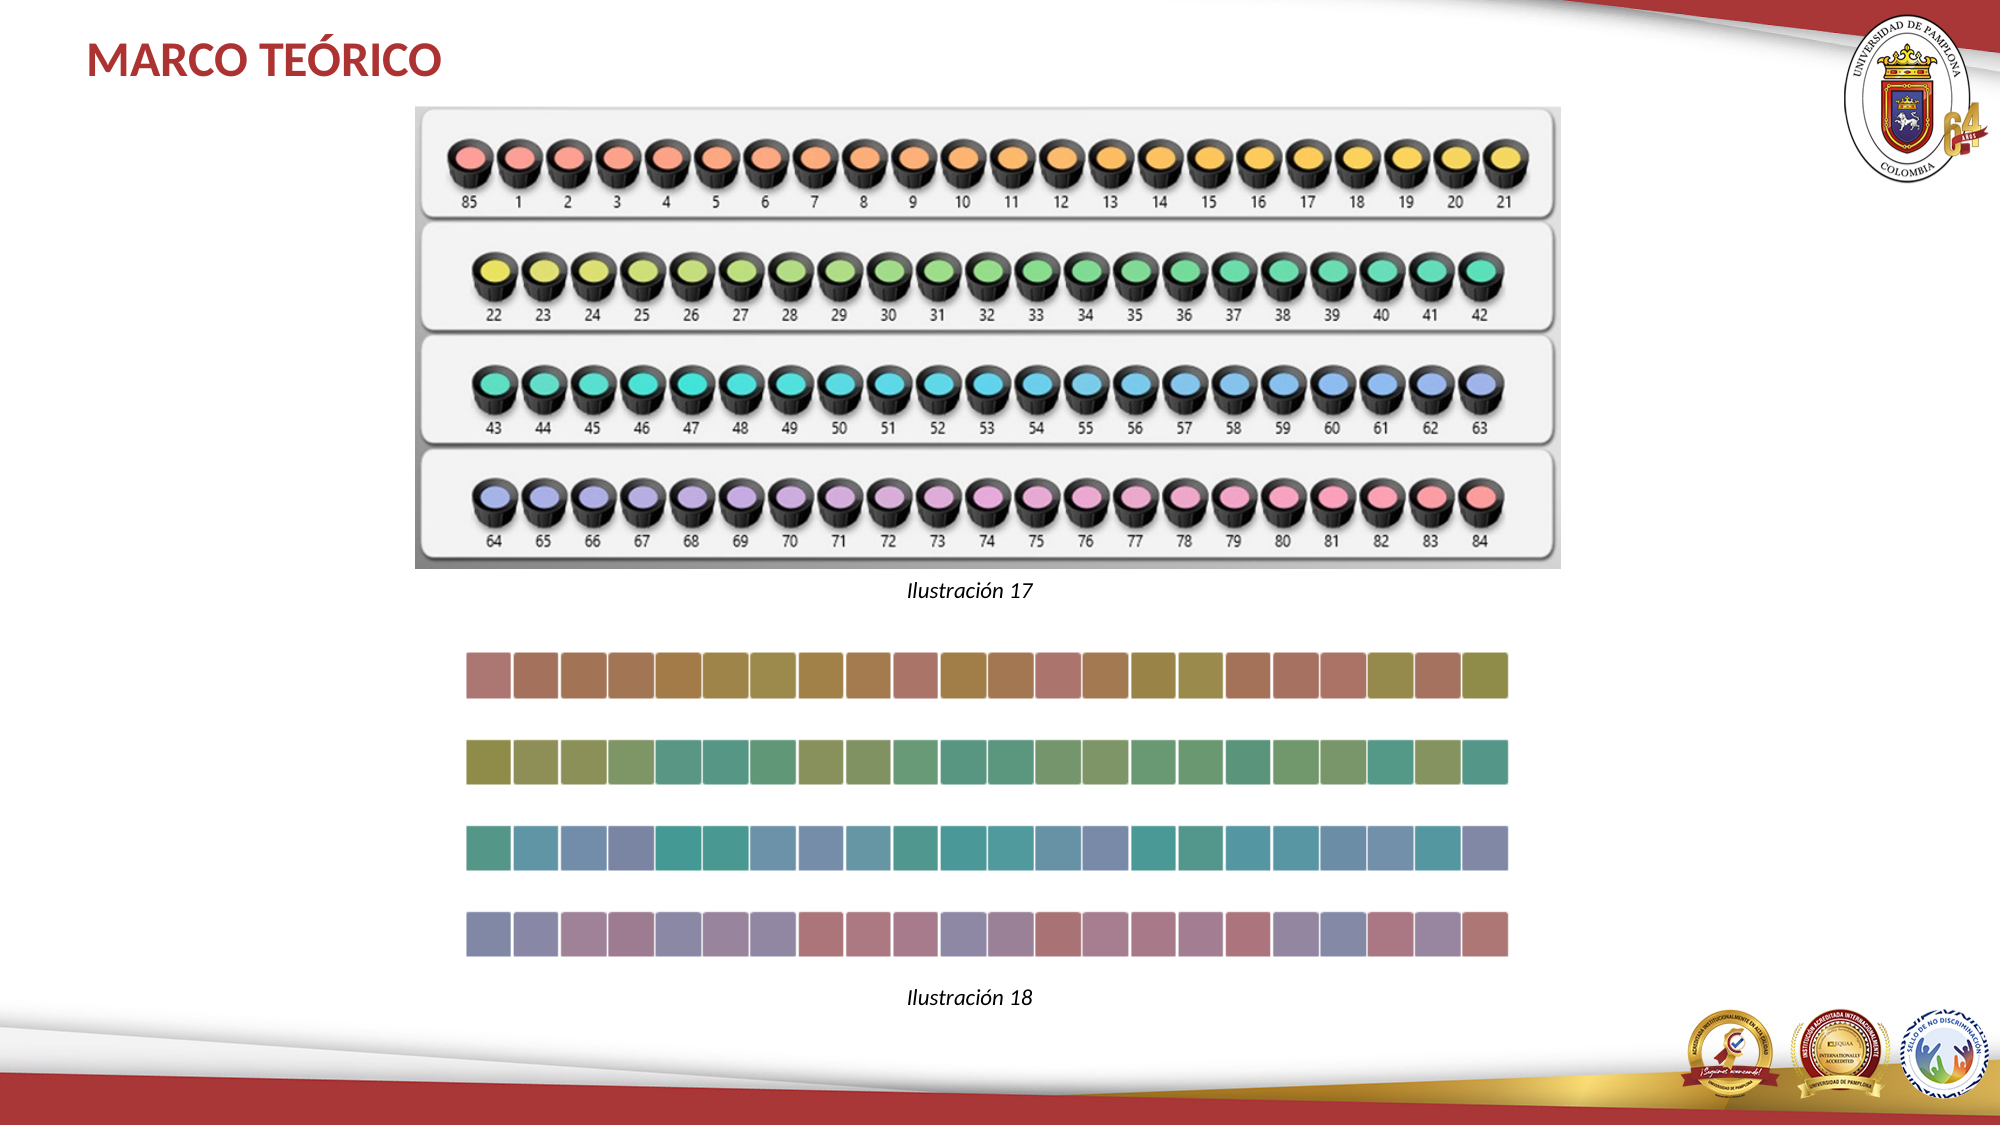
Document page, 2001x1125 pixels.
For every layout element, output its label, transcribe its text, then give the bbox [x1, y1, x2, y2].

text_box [446, 635, 1529, 1019]
picture [0, 0, 2000, 1125]
title MARCO TEÓRICO [71, 26, 1759, 188]
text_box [415, 106, 1561, 612]
